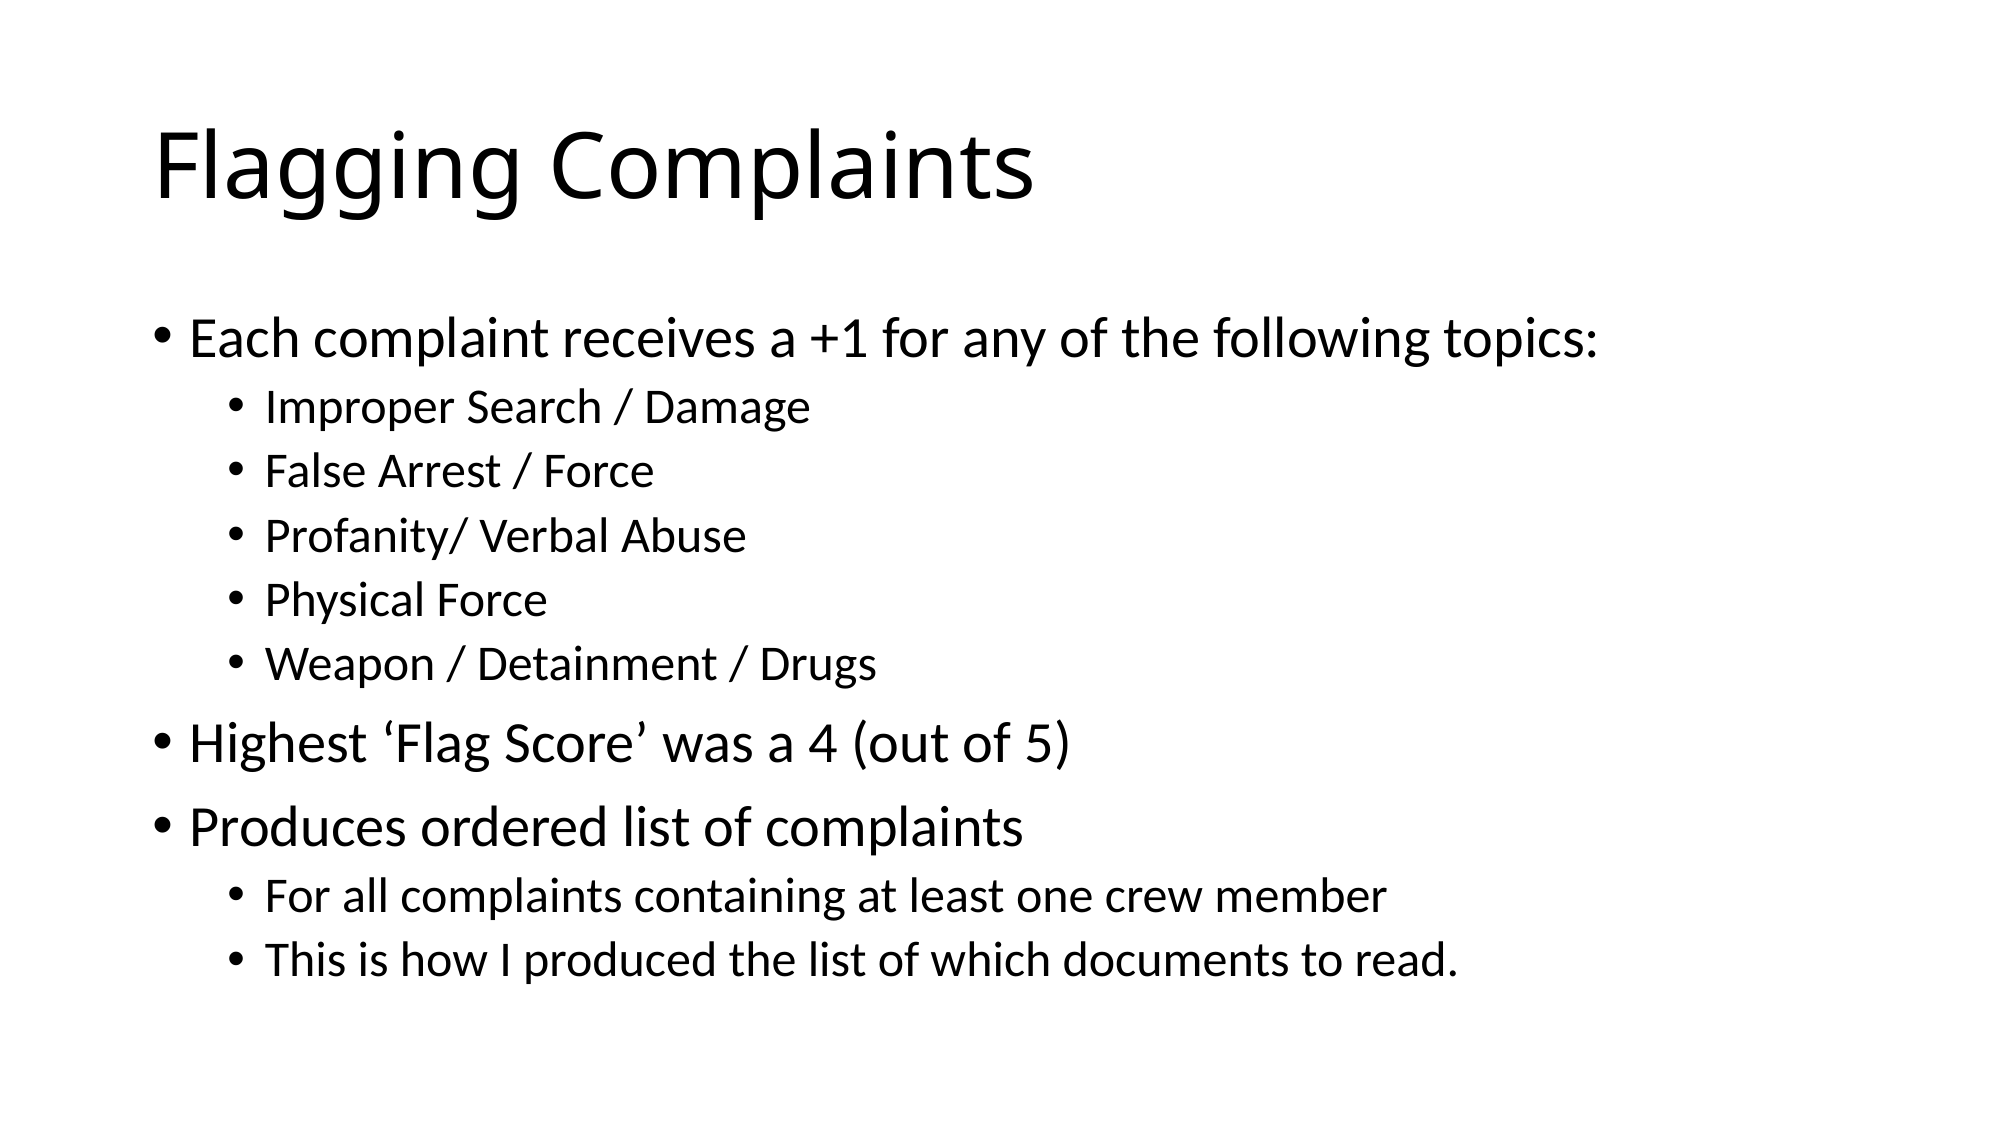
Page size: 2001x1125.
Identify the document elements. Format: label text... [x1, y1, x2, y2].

title Flagging Complaints [137, 59, 1863, 278]
list Each complaint receives a +1 for any of the following topics: Improper Search / Damage False Arrest / Force Profanity/ Verbal Abuse Physical Force Weapon / Detainment / Drugs Highest ‘Flag Score’ was a 4 (out of 5) Produces ordered list of complaints For all complaints containing at least one crew member This is how I produced the list of which documents to read. [137, 299, 1863, 1014]
